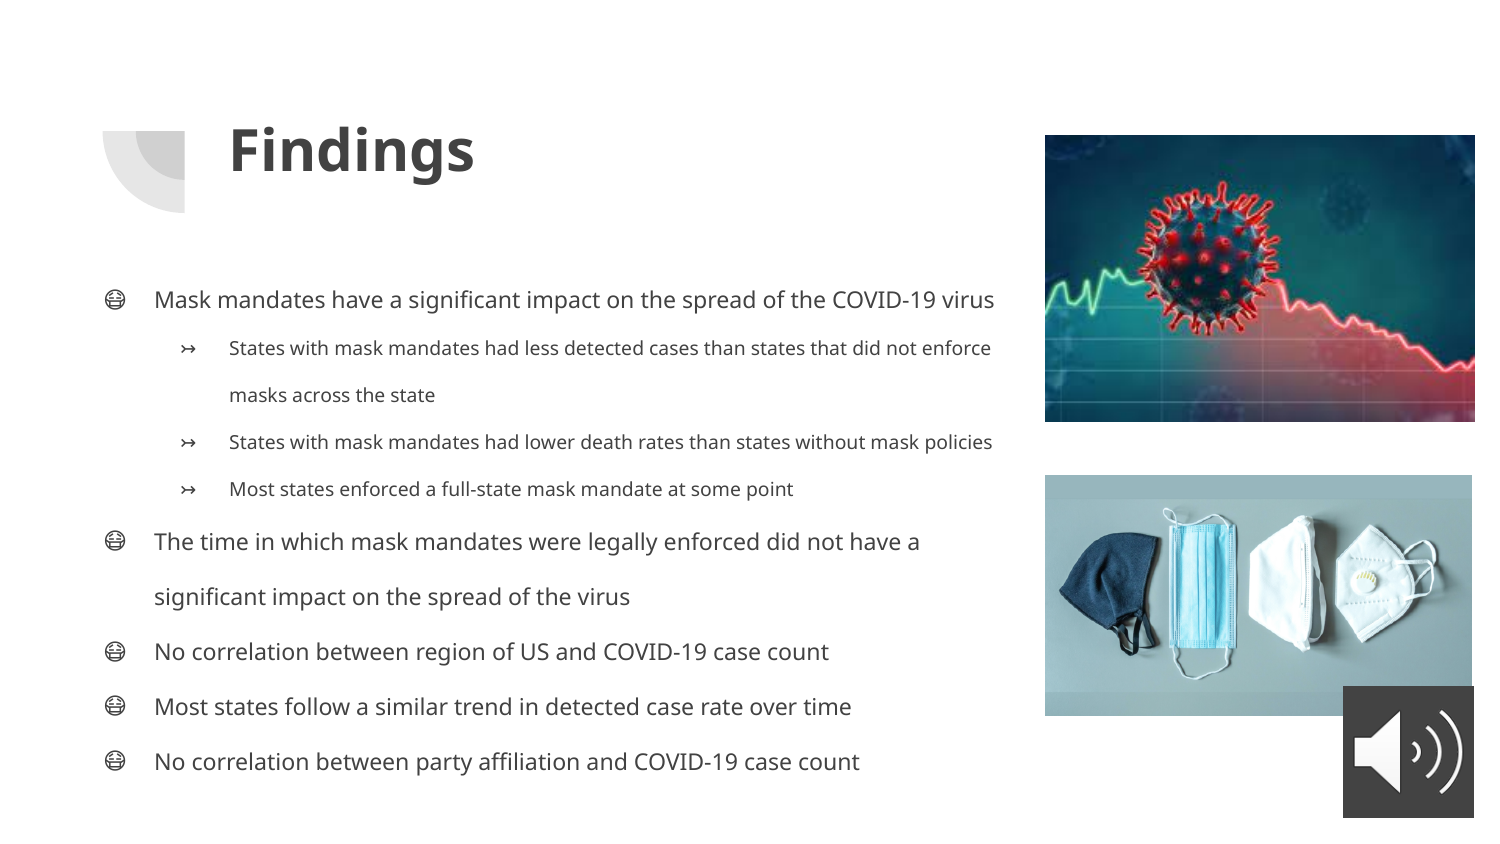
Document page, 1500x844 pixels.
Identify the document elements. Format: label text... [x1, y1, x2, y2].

picture [1044, 475, 1476, 819]
list Mask mandates have a significant impact on the spread of the COVID-19 virus States with mask mandates had less detected cases than states that did not enforce masks across the state States with mask mandates had lower death rates than states without mask policies Most states enforced a full-state mask mandate at some point The time in which mask mandates were legally enforced did not have a significant impact on the spread of the virus No correlation between region of US and COVID-19 case count Most states follow a similar trend in detected case rate over time No correlation between party affiliation and COVID-19 case count [64, 243, 1032, 799]
picture [1044, 135, 1476, 423]
title Findings [213, 98, 1368, 263]
